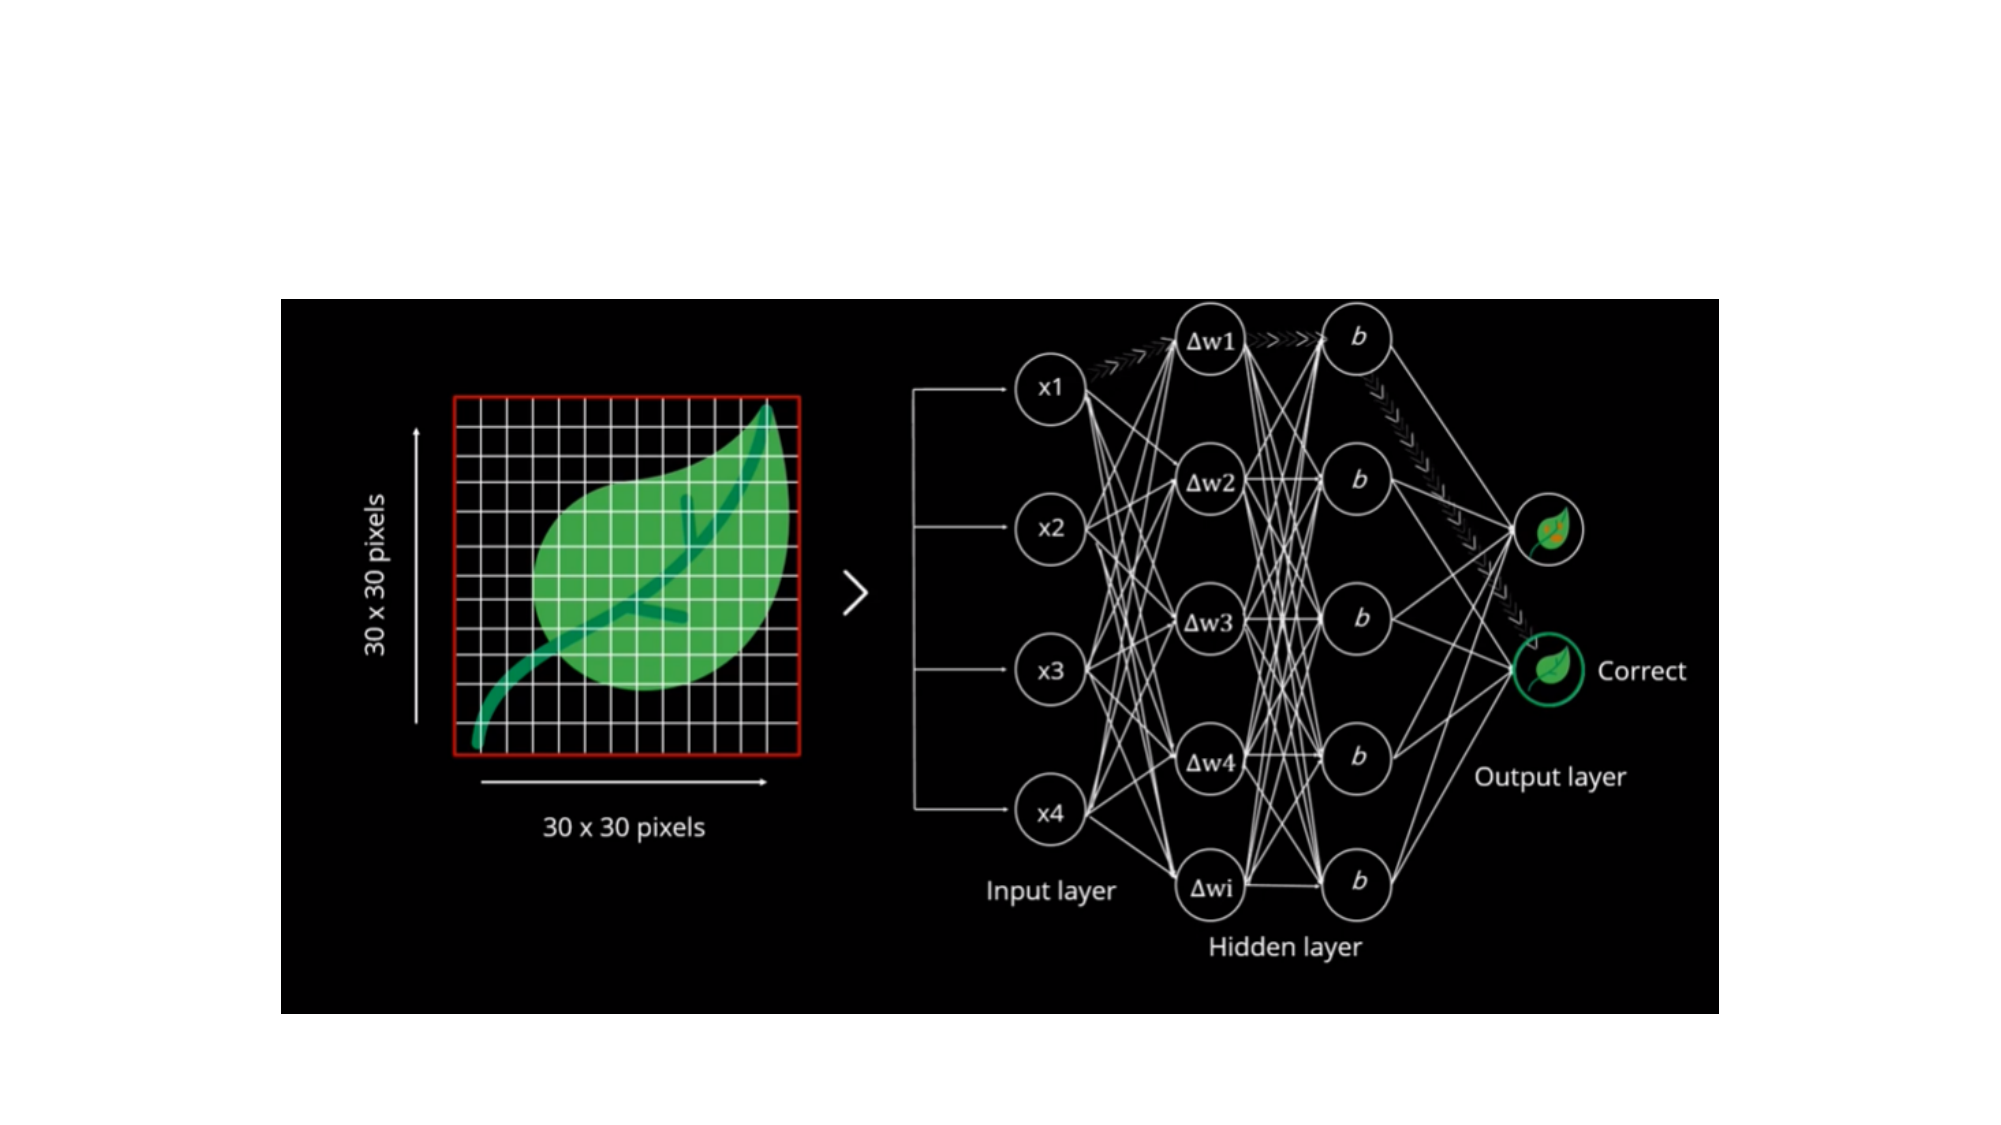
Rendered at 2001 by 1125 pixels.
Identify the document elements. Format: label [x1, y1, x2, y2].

list [281, 299, 1719, 1014]
